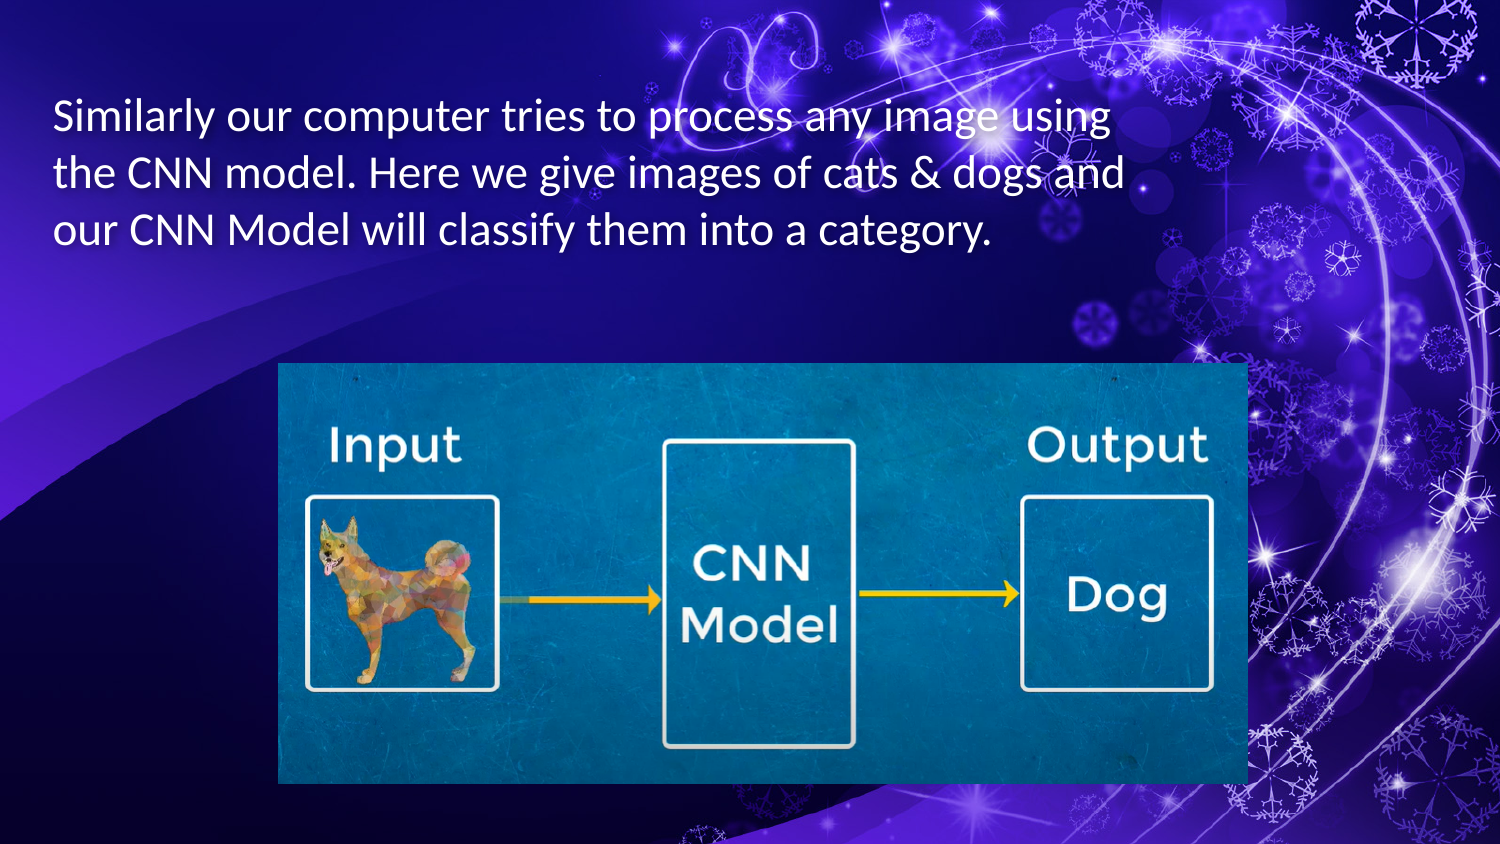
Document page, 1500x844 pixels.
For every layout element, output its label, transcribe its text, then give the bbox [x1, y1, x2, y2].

picture [0, 0, 1500, 844]
title Similarly our computer tries to process any image using the CNN model. Here we give images of cats & dogs and our CNN Model will classify them into a category. [37, 60, 1177, 278]
